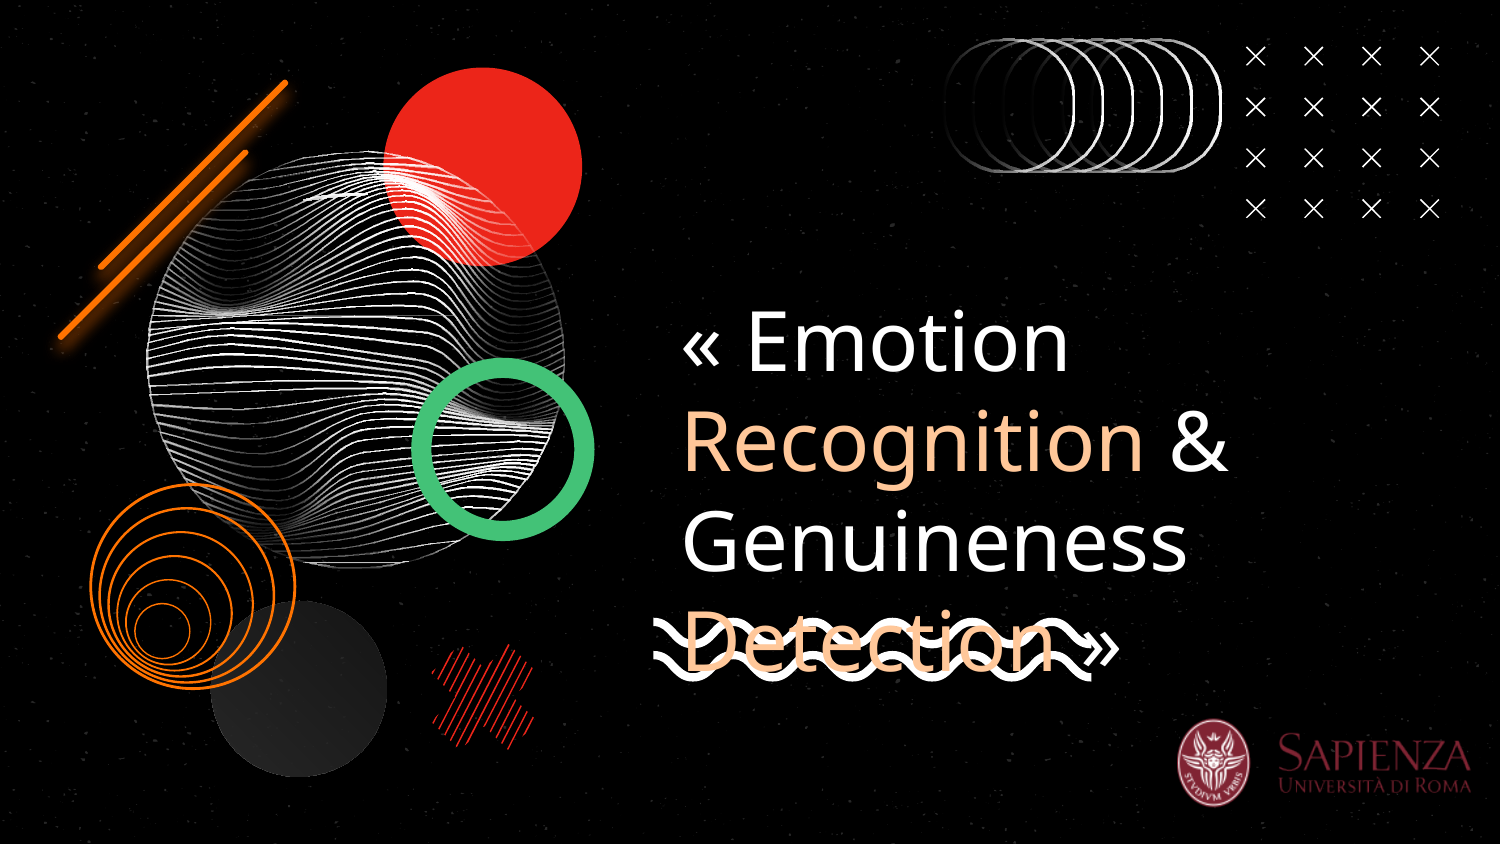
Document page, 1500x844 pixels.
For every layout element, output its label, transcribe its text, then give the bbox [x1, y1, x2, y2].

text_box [431, 643, 535, 751]
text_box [146, 150, 565, 569]
picture [1176, 684, 1500, 842]
text_box [569, 400, 586, 499]
title « Emotion Recognition & Genuineness Detection » [665, 272, 1414, 558]
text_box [89, 482, 297, 691]
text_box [59, 81, 287, 338]
text_box [384, 67, 583, 217]
text_box [211, 600, 387, 777]
